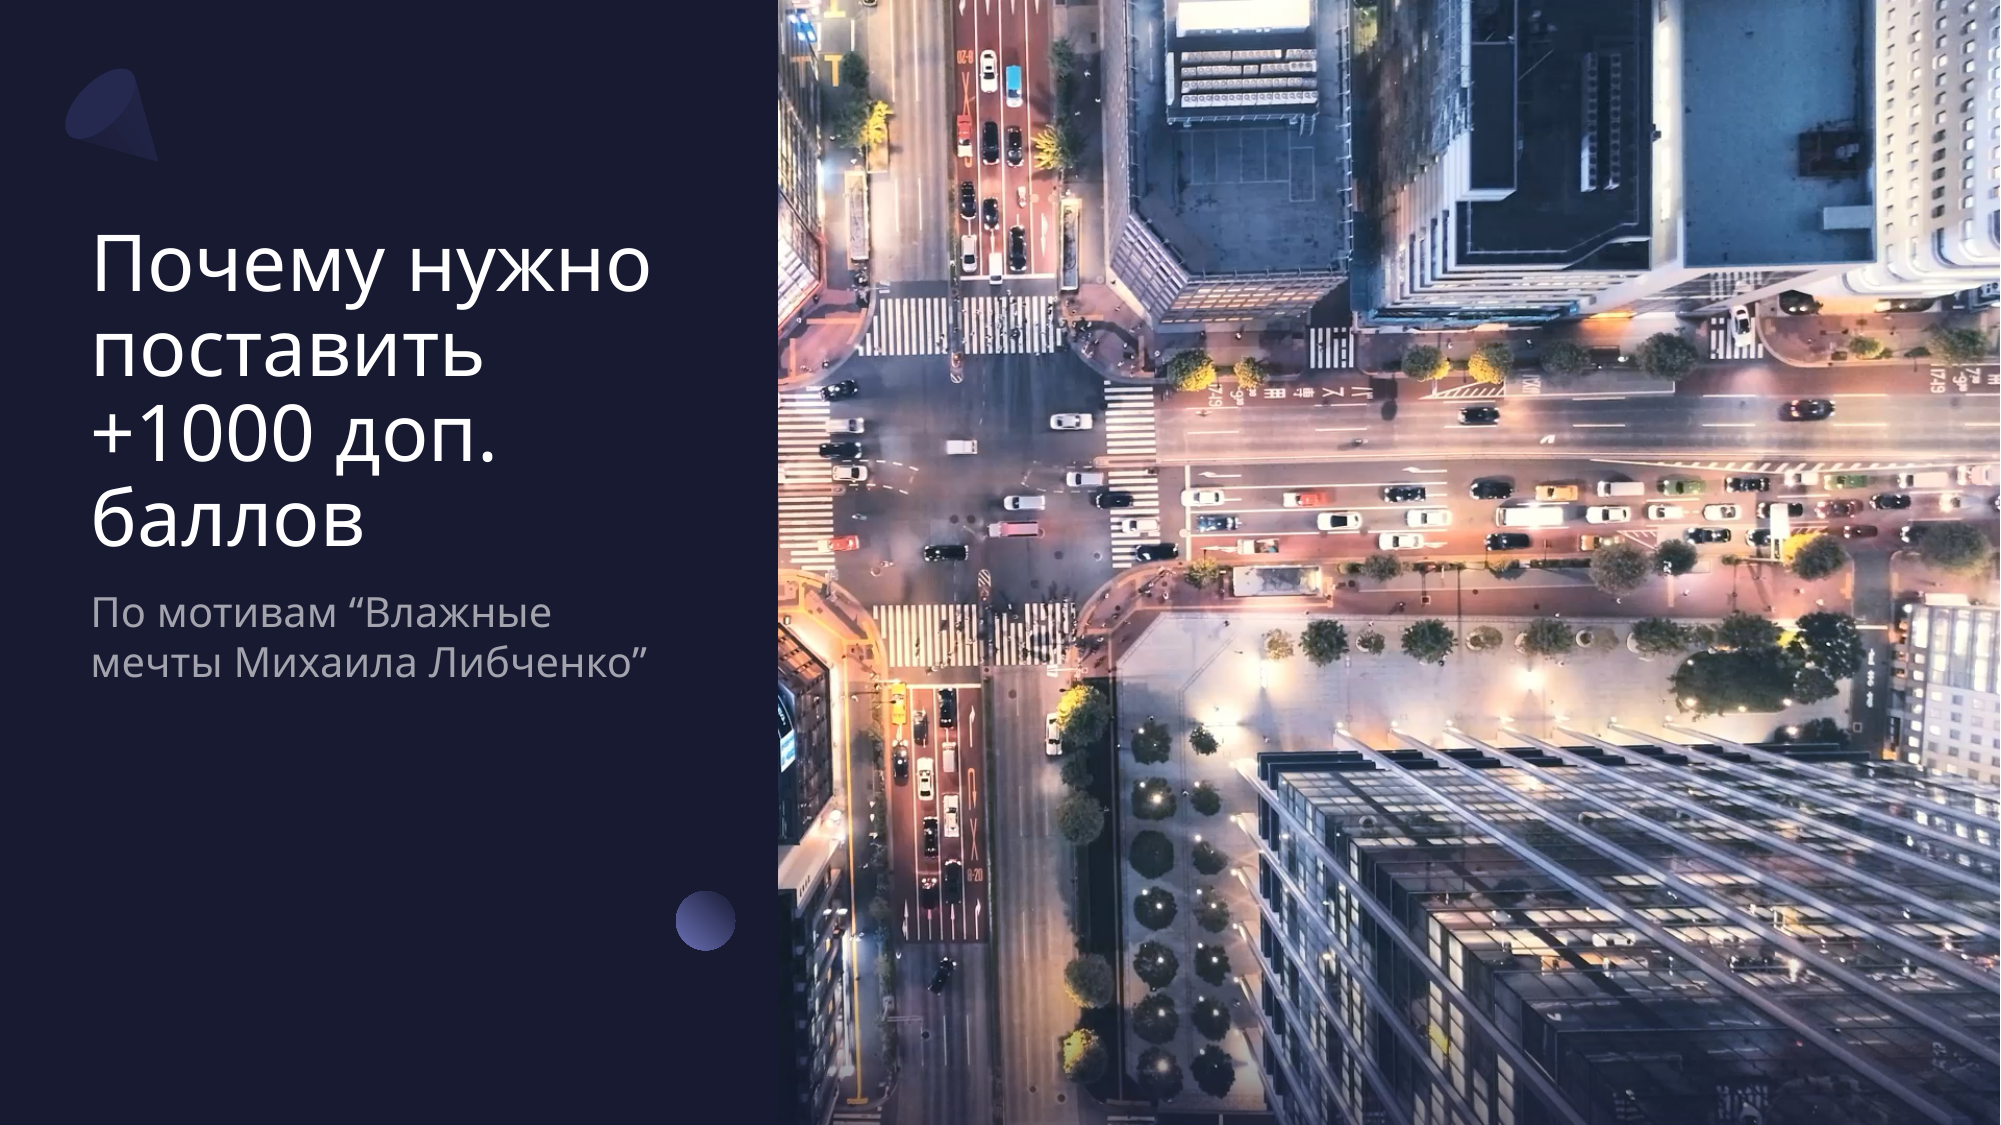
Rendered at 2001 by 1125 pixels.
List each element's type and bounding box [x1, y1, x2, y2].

text_box [0, 0, 2000, 1125]
text_box [56, 72, 166, 177]
